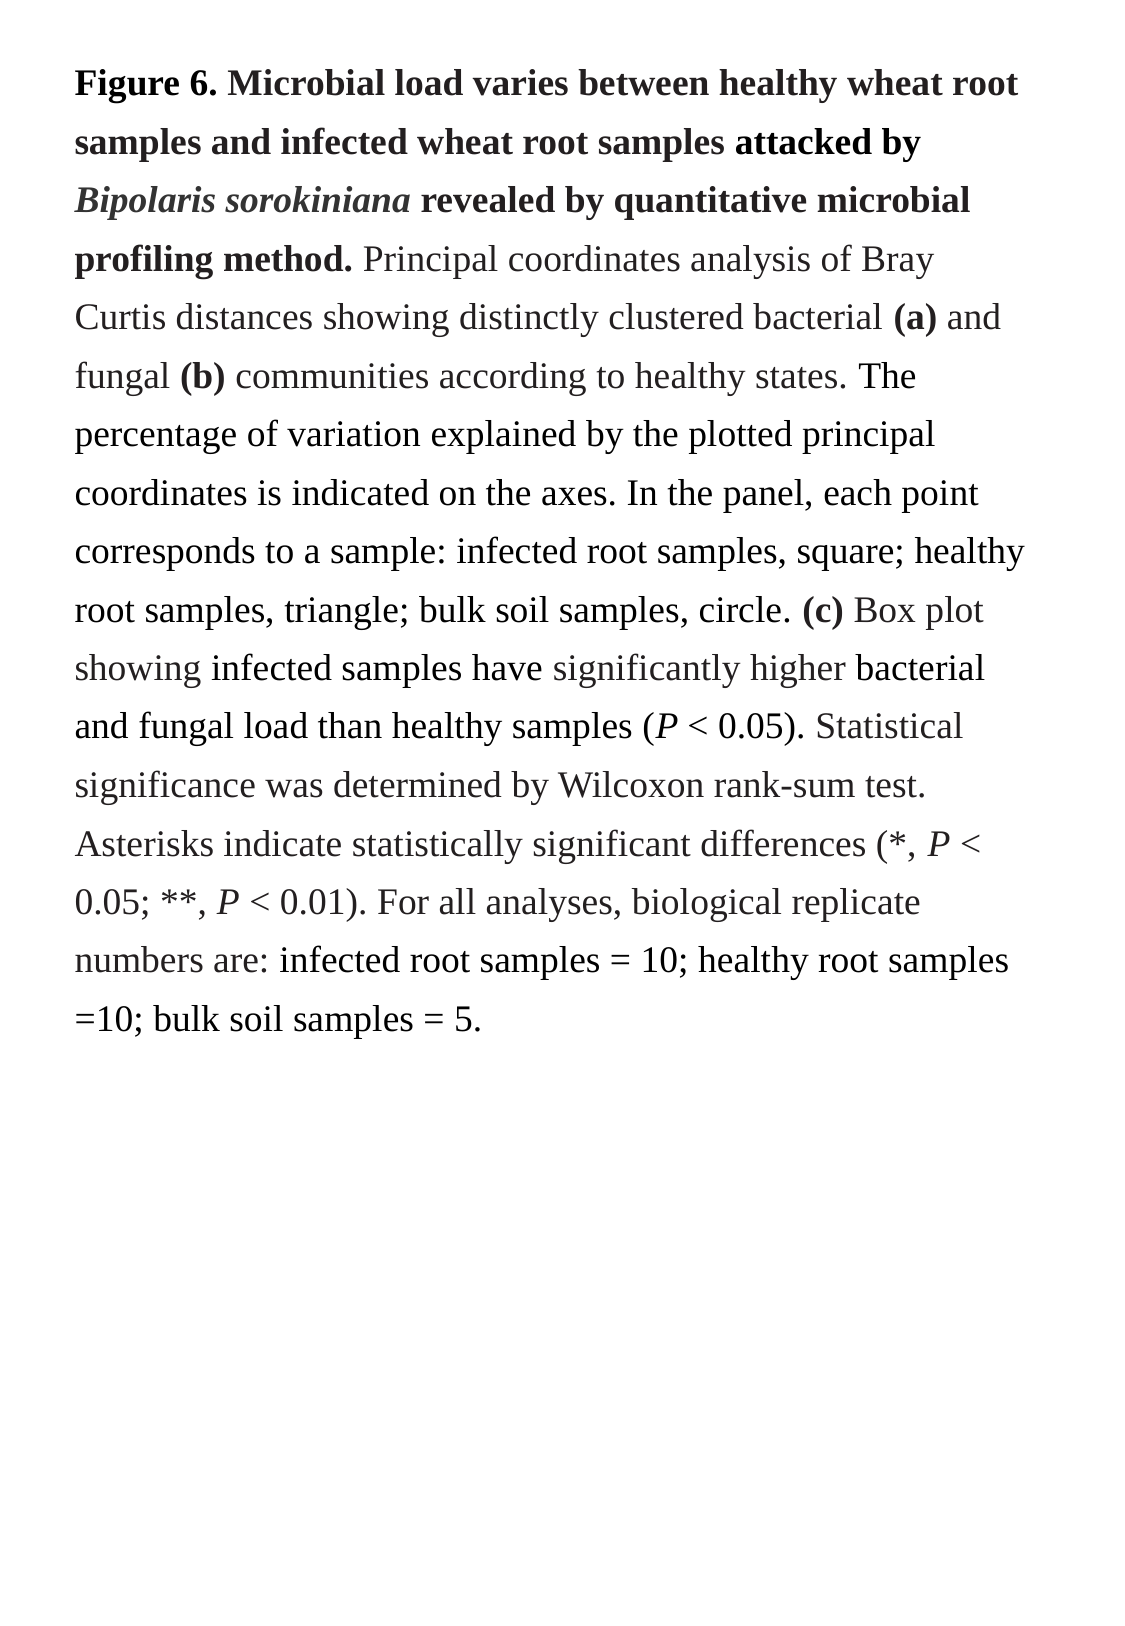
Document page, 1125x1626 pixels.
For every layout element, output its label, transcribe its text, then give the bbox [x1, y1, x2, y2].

text_box Figure 6. Microbial load varies between healthy wheat root samples and infected wheat root samples attacked by Bipolaris sorokiniana revealed by quantitative microbial profiling method. Principal coordinates analysis of Bray Curtis distances showing distinctly clustered bacterial (a) and fungal (b) communities according to healthy states. The percentage of variation explained by the plotted principal coordinates is indicated on the axes. In the panel, each point corresponds to a sample: infected root samples, square; healthy root samples, triangle; bulk soil samples, circle. (c) Box plot showing infected samples have significantly higher bacterial and fungal load than healthy samples (P < 0.05). Statistical significance was determined by Wilcoxon rank-sum test. Asterisks indicate statistically significant differences (*, P < 0.05; **, P < 0.01). For all analyses, biological replicate numbers are: infected root samples = 10; healthy root samples =10; bulk soil samples = 5. [59, 37, 1046, 1047]
